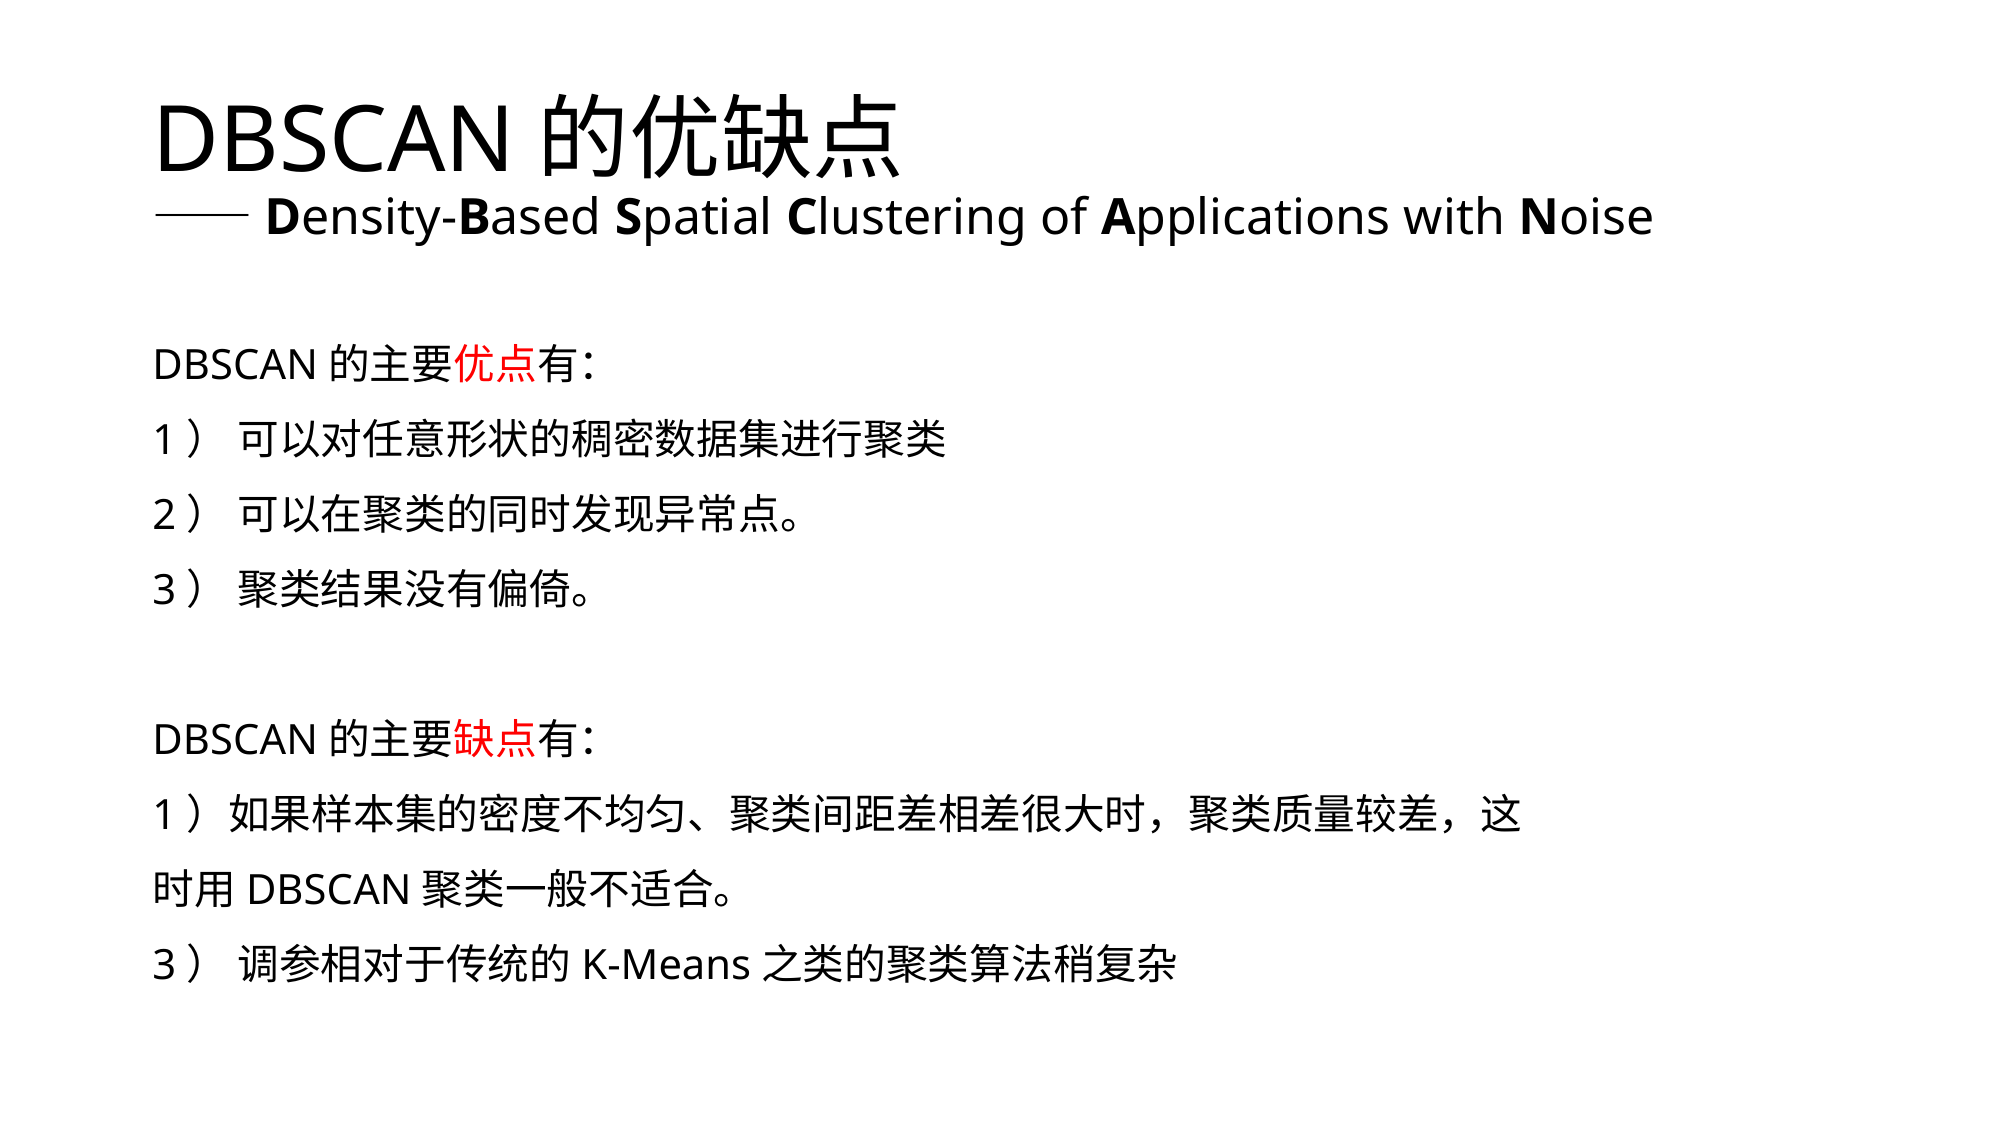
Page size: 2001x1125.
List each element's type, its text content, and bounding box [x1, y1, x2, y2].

list DBSCAN的主要优点有： 1） 可以对任意形状的稠密数据集进行聚类 2） 可以在聚类的同时发现异常点。 3） 聚类结果没有偏倚。 DBSCAN的主要缺点有： 1）如果样本集的密度不均匀、聚类间距差相差很大时，聚类质量较差，这时用DBSCAN聚类一般不适合。 3） 调参相对于传统的K-Means之类的聚类算法稍复杂 [137, 305, 1574, 996]
title DBSCAN的优缺点 ——Density-Based Spatial Clustering of Applications with Noise [137, 59, 1863, 278]
